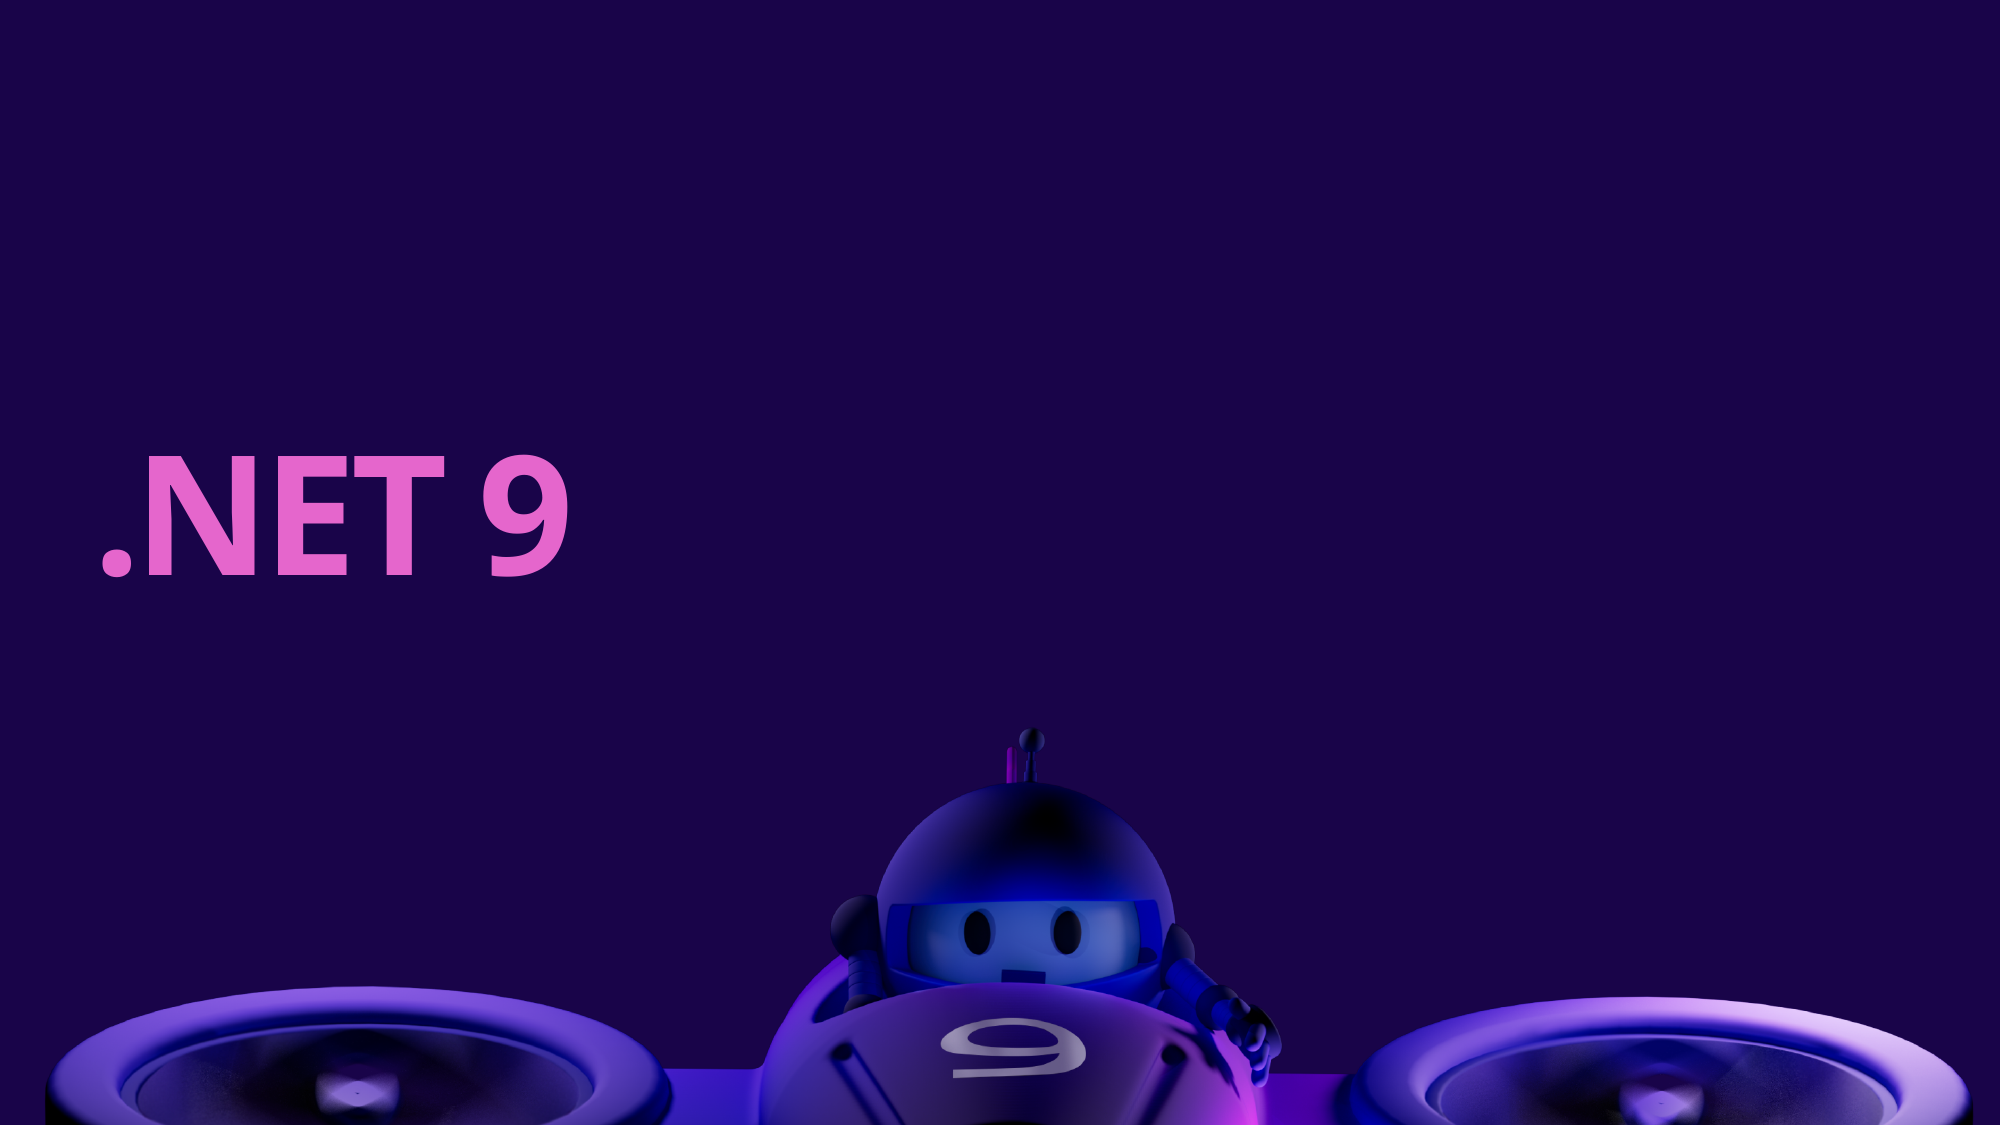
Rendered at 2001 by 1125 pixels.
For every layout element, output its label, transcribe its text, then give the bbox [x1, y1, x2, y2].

title .NET 9 [93, 479, 1014, 583]
picture [11, 670, 2001, 1125]
